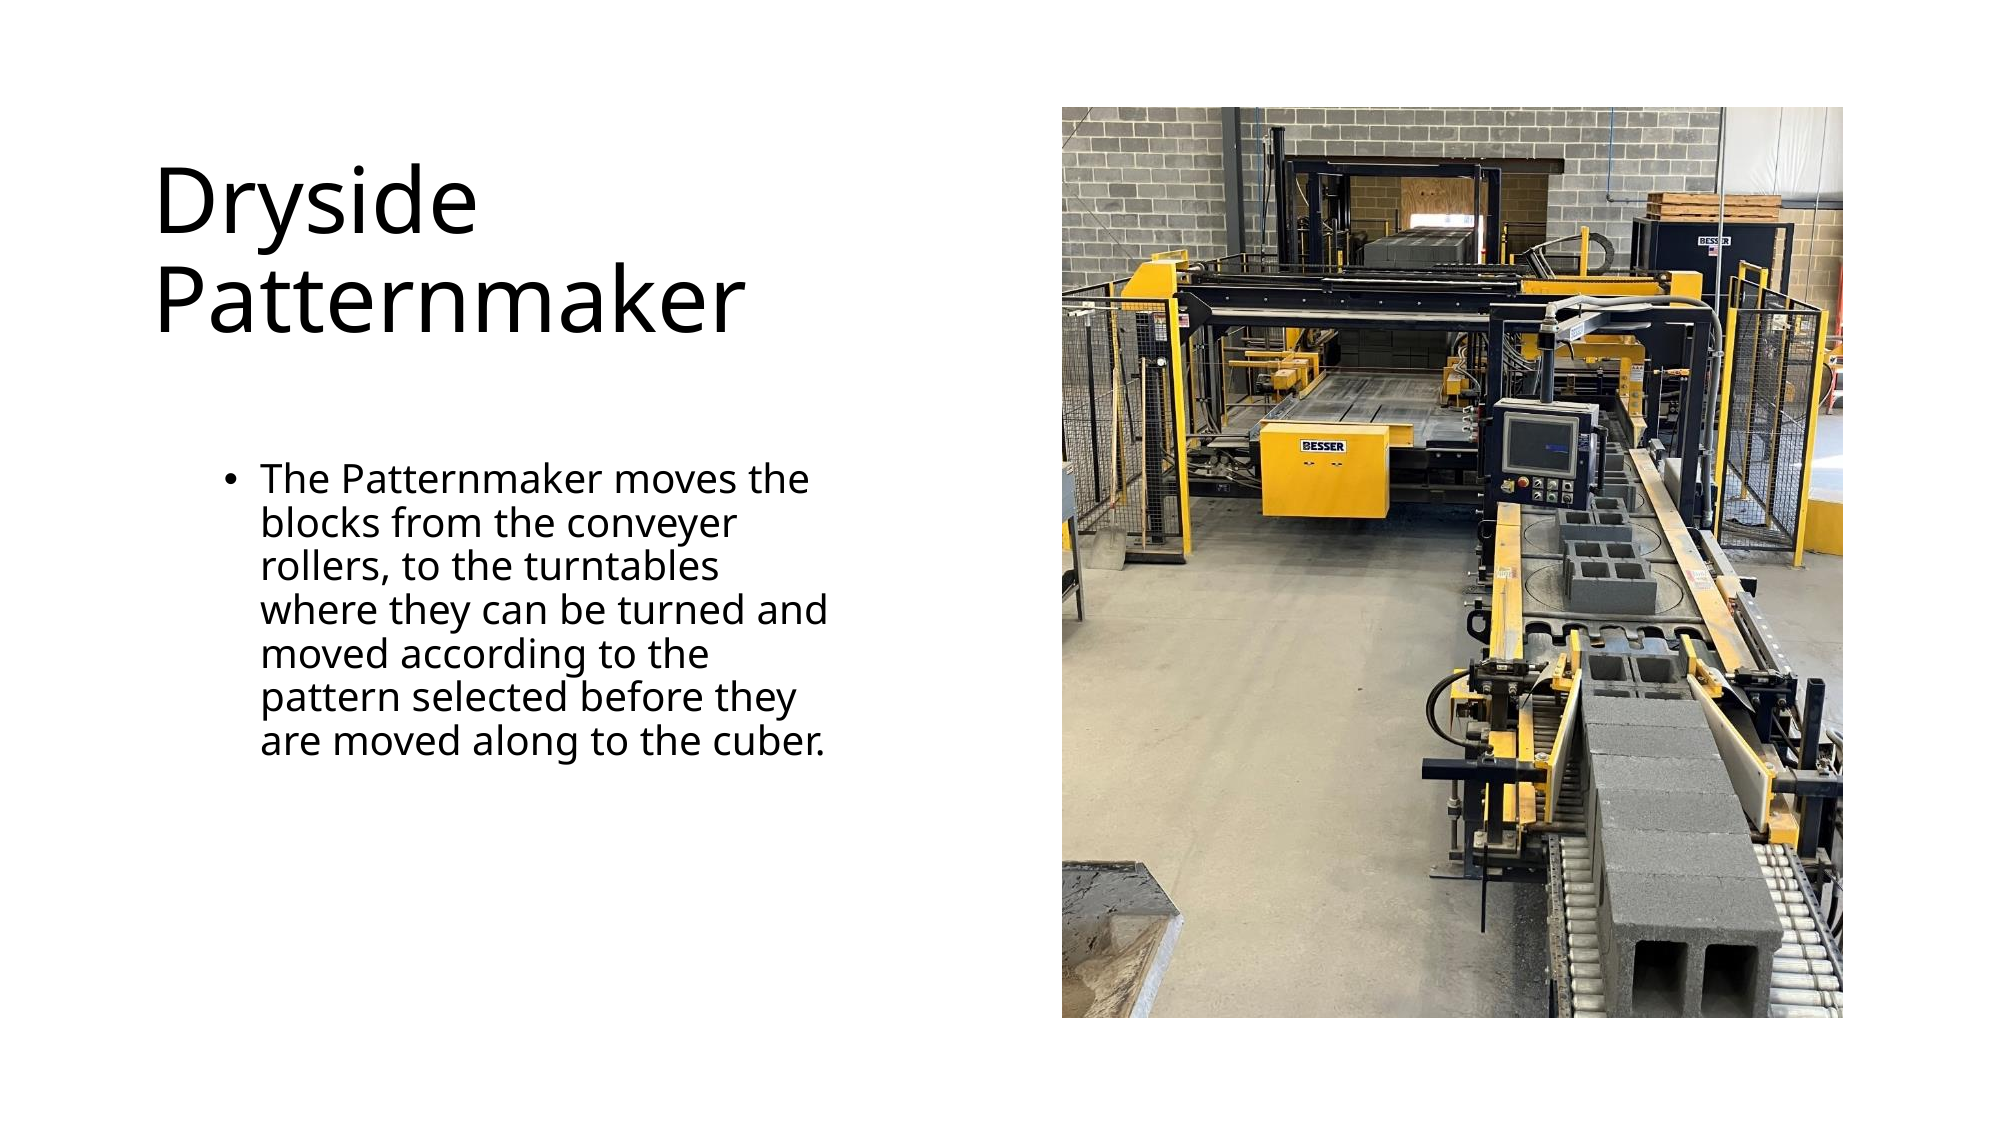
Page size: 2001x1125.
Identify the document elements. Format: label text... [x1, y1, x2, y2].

title Dryside Patternmaker [137, 105, 847, 401]
picture [1061, 106, 1843, 1019]
list The Patternmaker moves the blocks from the conveyer rollers, to the turntables where they can be turned and moved according to the pattern selected before they are moved along to the cuber. [208, 451, 847, 787]
